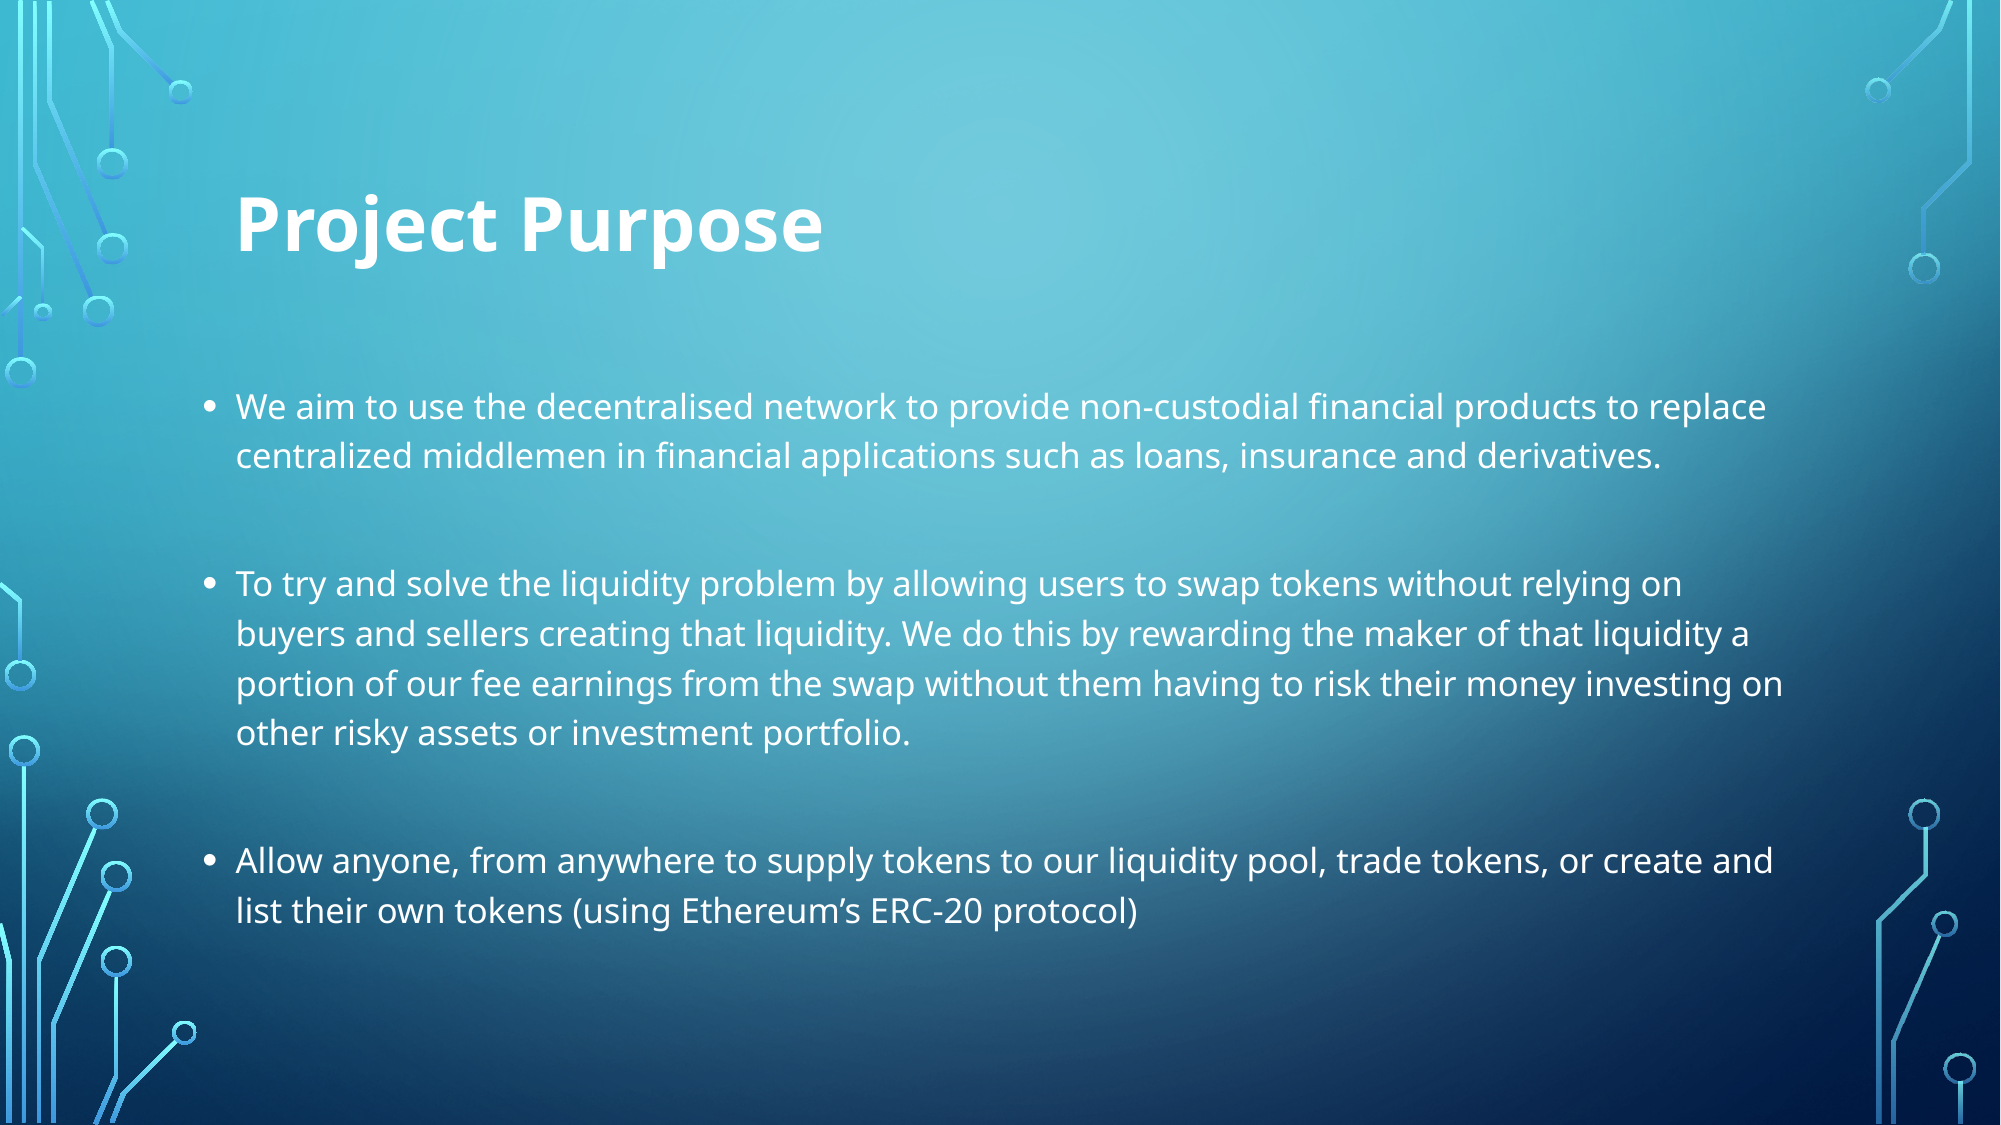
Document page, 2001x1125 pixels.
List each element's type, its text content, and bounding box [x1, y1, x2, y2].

list We aim to use the decentralised network to provide non-custodial financial products to replace centralized middlemen in financial applications such as loans, insurance and derivatives. To try and solve the liquidity problem by allowing users to swap tokens without relying on buyers and sellers creating that liquidity. We do this by rewarding the maker of that liquidity a portion of our fee earnings from the swap without them having to risk their money investing on other risky assets or investment portfolio. Allow anyone, from anywhere to supply tokens to our liquidity pool, trade tokens, or create and list their own tokens (using Ethereum’s ERC-20 protocol) [187, 369, 1813, 950]
text_box Project Purpose [220, 169, 884, 274]
